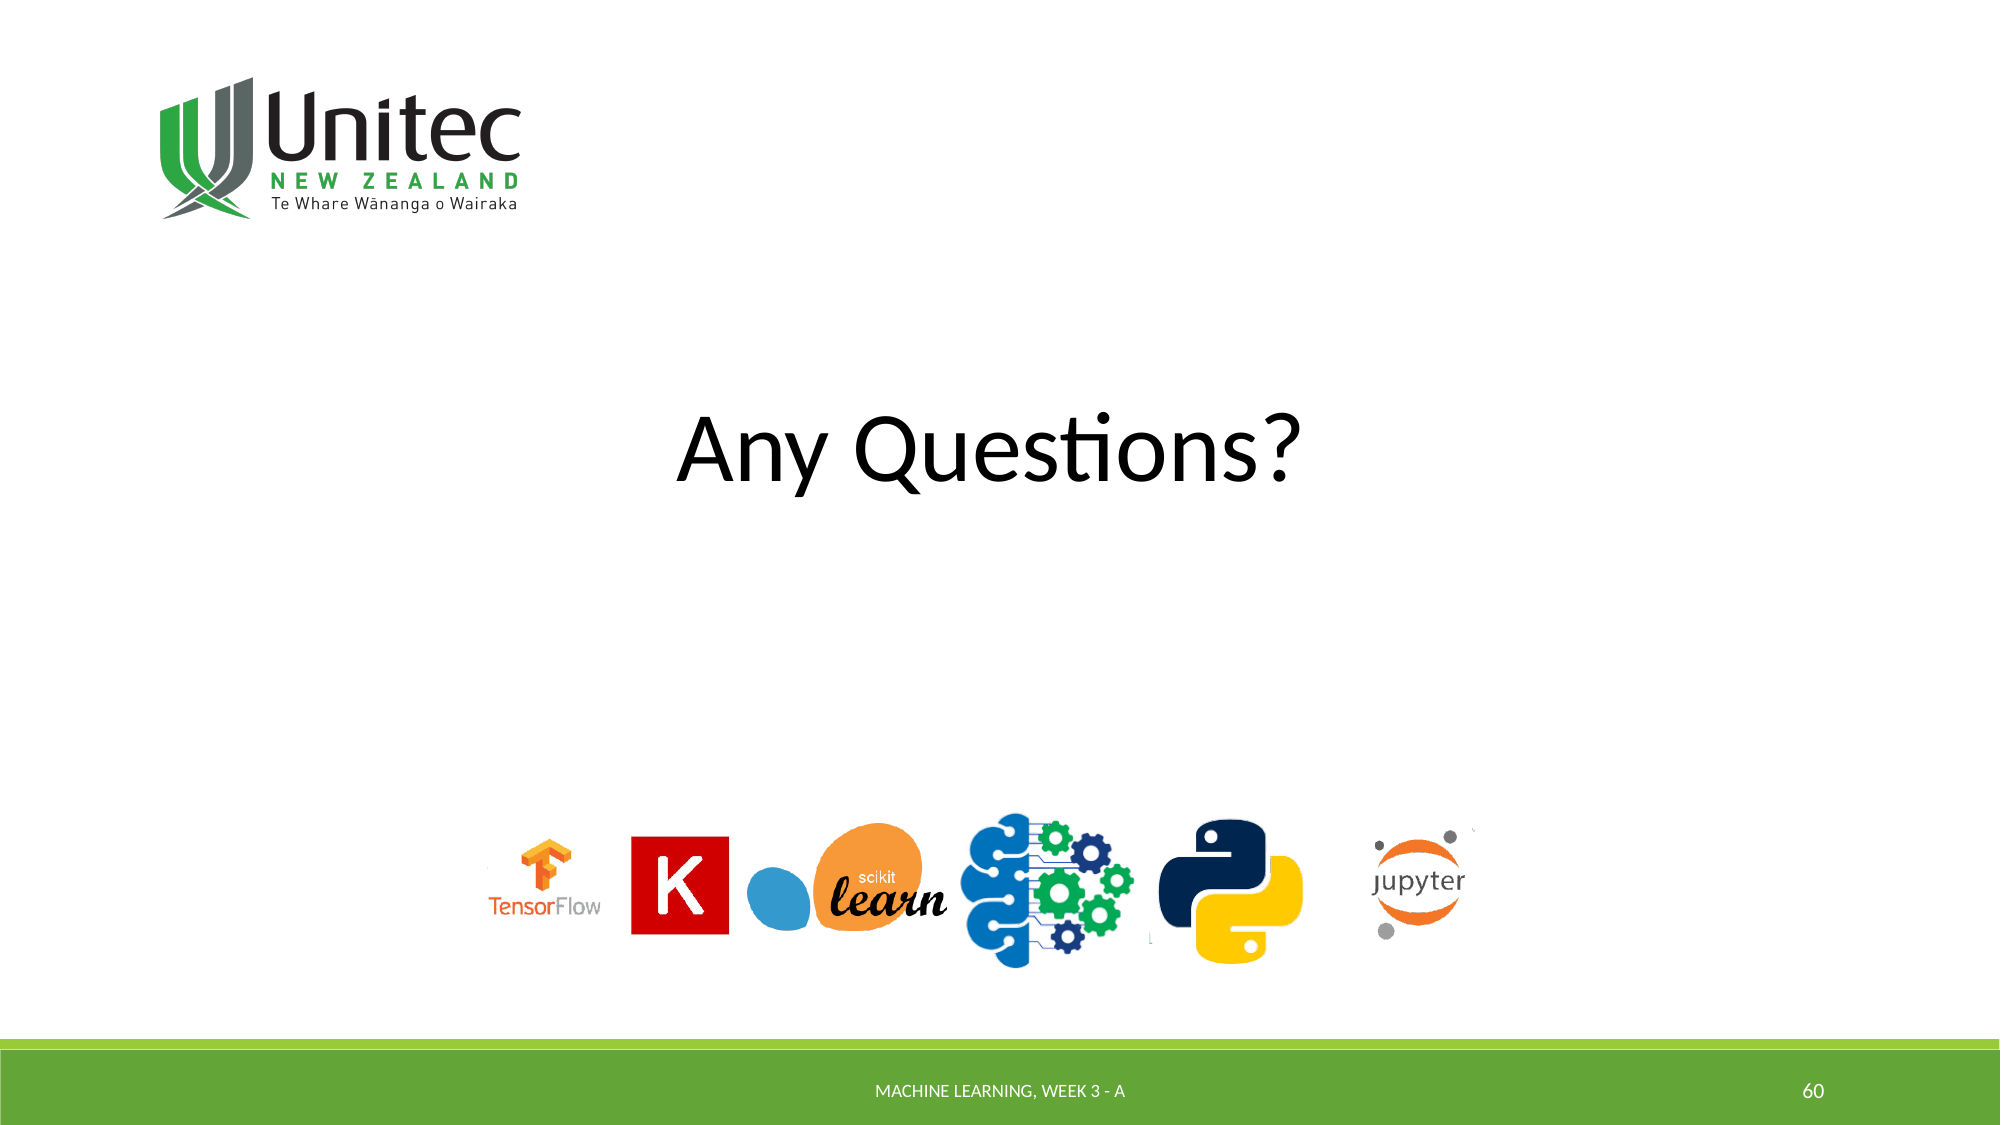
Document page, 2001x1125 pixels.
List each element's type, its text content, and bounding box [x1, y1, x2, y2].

footer Machine Learning, Week 3 - A [604, 1059, 1396, 1120]
text_box Any Questions? [340, 374, 1643, 509]
slide_number 60 [1624, 1059, 1840, 1120]
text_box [486, 804, 1476, 970]
picture [160, 77, 521, 219]
